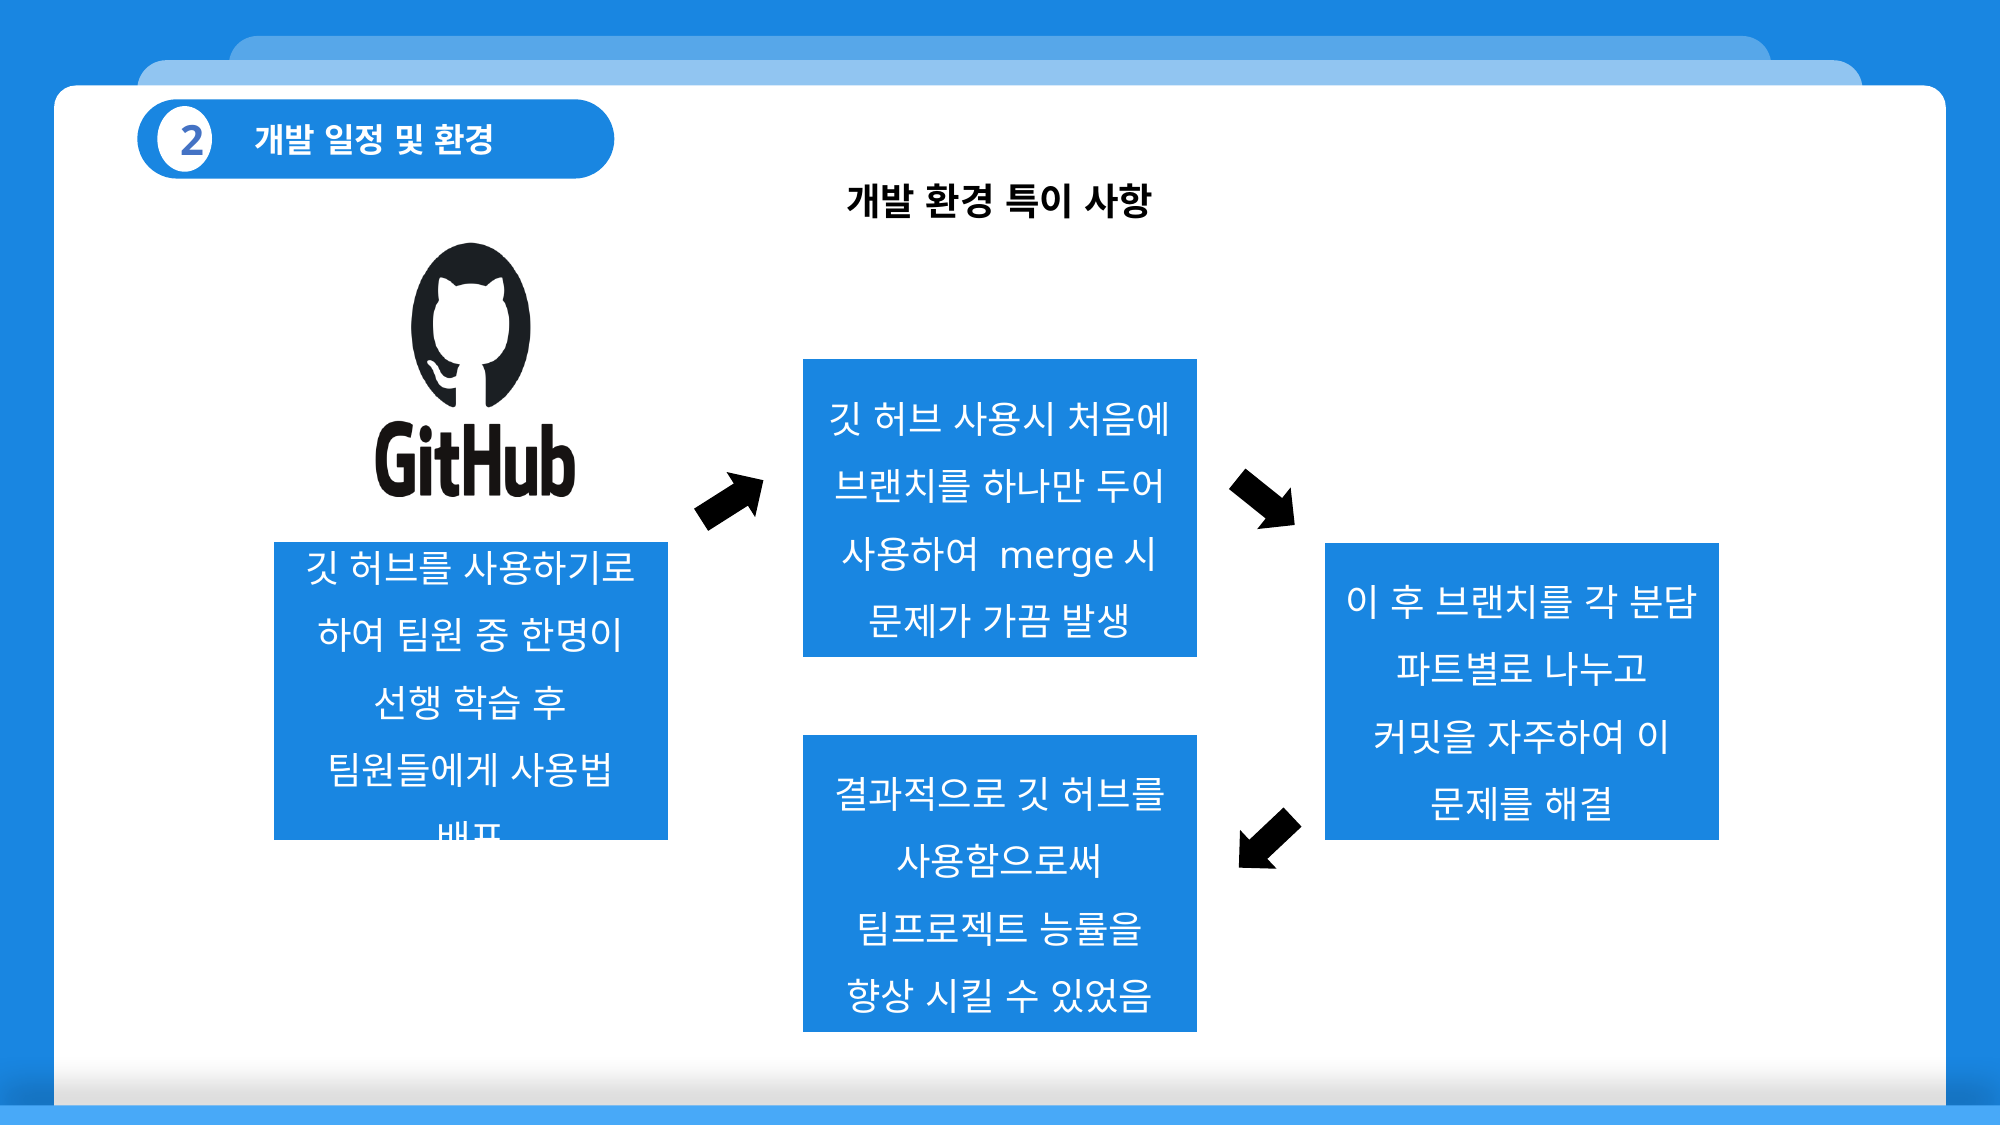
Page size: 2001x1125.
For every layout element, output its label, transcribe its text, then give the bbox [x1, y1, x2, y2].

text_box [694, 472, 764, 531]
text_box 개발 환경 특이 사항 [738, 170, 1262, 231]
text_box [1228, 468, 1295, 530]
text_box 깃 허브 사용시 처음에 브랜치를 하나만 두어 사용하여 merge시 문제가 가끔 발생 [803, 359, 1197, 657]
text_box [228, 34, 1772, 59]
text_box 2 [156, 105, 214, 173]
picture [274, 231, 667, 509]
text_box 개발 일정 및 환경 [136, 98, 616, 180]
text_box 결과적으로 깃 허브를 사용함으로써 팀프로젝트 능률을 향상 시킬 수 있었음 [803, 735, 1197, 1032]
text_box 깃 허브를 사용하기로 하여 팀원 중 한명이 선행 학습 후 팀원들에게 사용법 배포 [274, 542, 668, 840]
text_box [0, 1104, 2000, 1125]
text_box [136, 59, 1864, 84]
text_box [53, 84, 1947, 1068]
text_box [1238, 807, 1302, 869]
text_box 이 후 브랜치를 각 분담 파트별로 나누고 커밋을 자주하여 이 문제를 해결 [1325, 543, 1719, 840]
